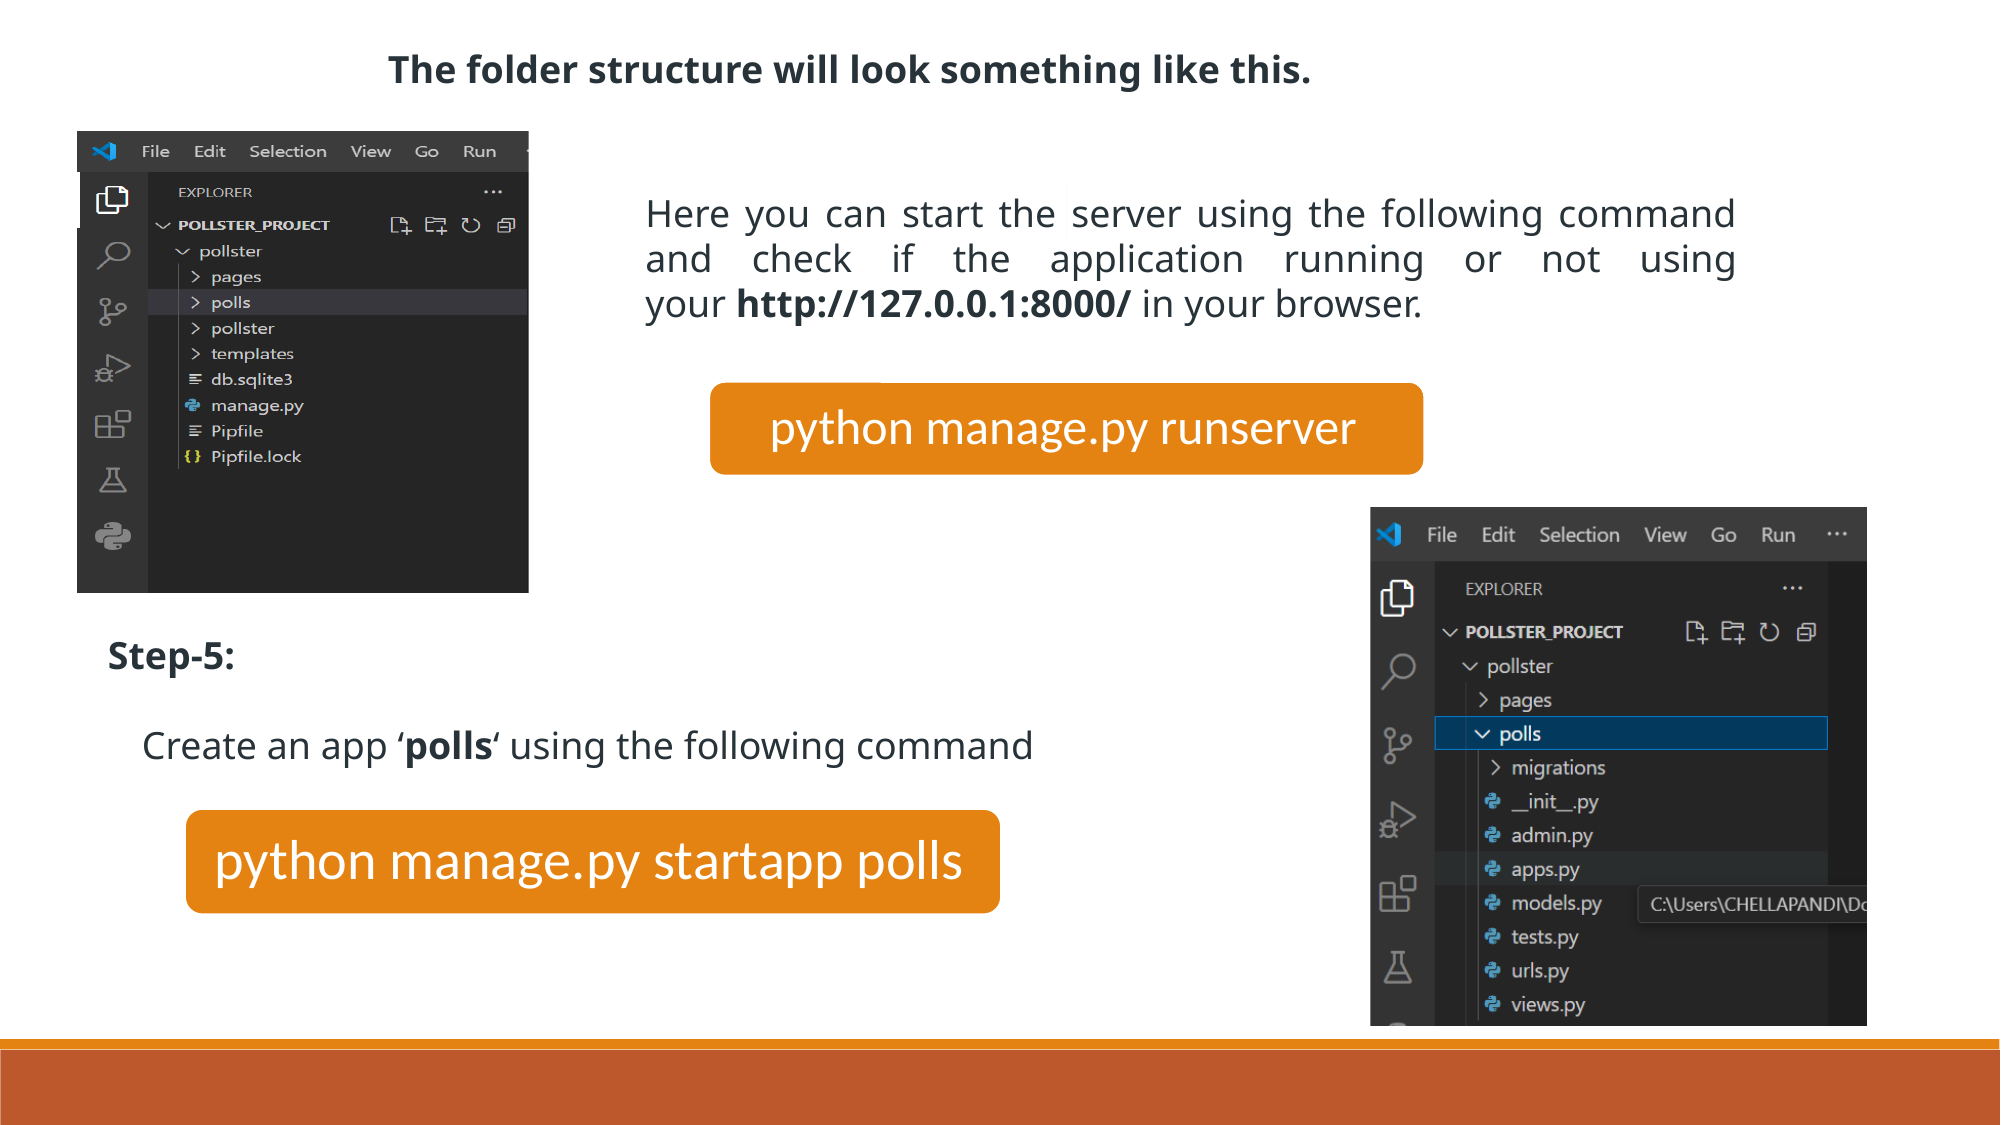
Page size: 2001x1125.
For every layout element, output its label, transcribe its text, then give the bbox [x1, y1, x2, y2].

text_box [708, 380, 1426, 480]
picture [76, 130, 530, 594]
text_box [184, 806, 1002, 916]
text_box Here you can start the server using the following command and check if the application running or not using your http://127.0.0.1:8000/ in your browser. [630, 182, 1753, 333]
text_box The folder structure will look something like this. [373, 39, 1338, 99]
picture [1369, 498, 1868, 1026]
text_box Step-5: Create an app ‘polls‘ using the following command [93, 624, 1093, 774]
